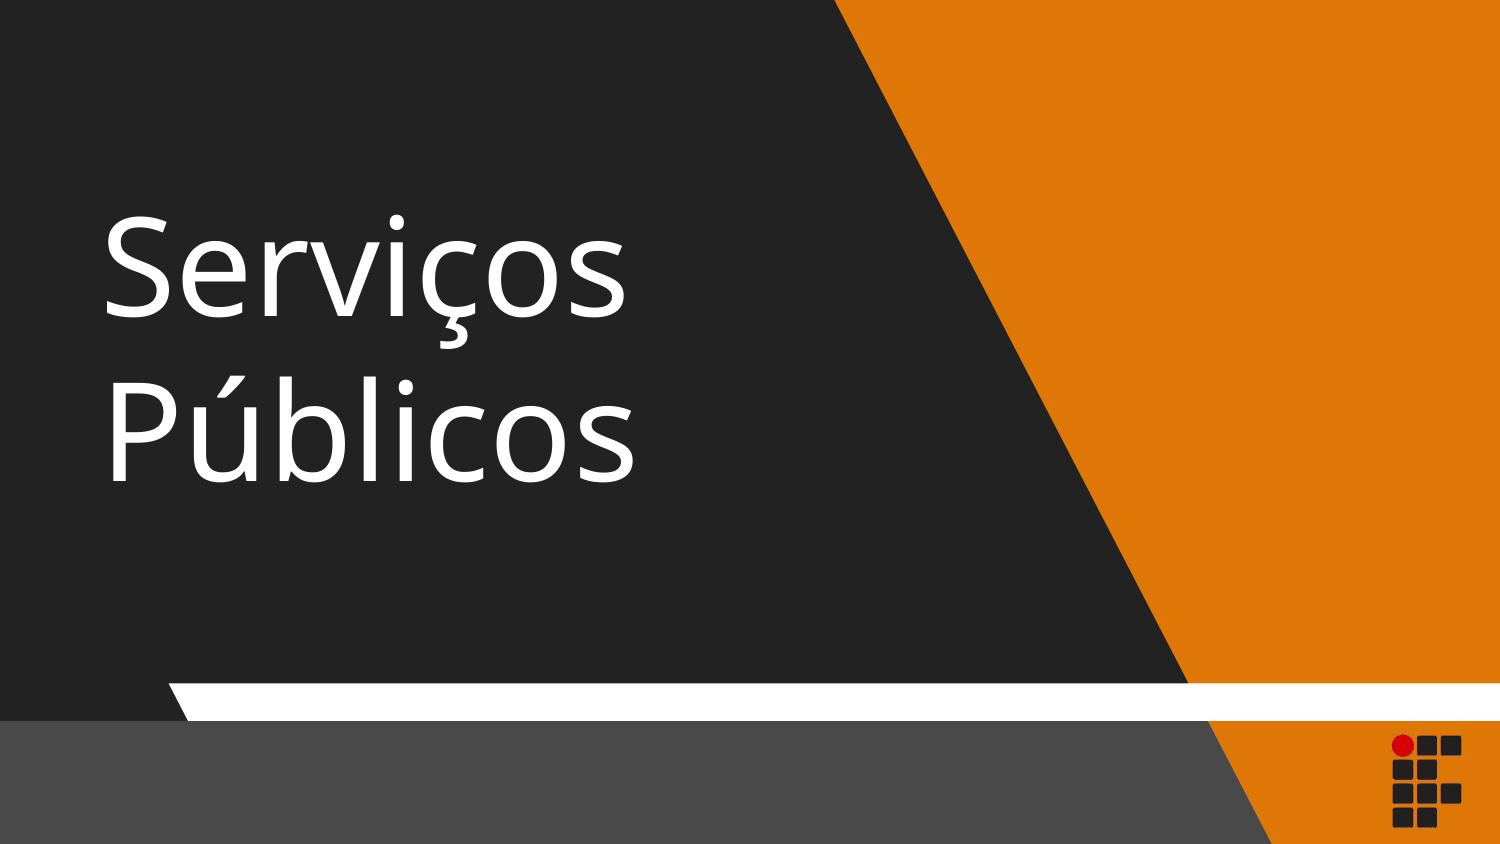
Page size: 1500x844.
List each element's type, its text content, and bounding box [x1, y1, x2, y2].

title Serviços Públicos [85, 333, 1087, 524]
picture [1387, 730, 1467, 834]
